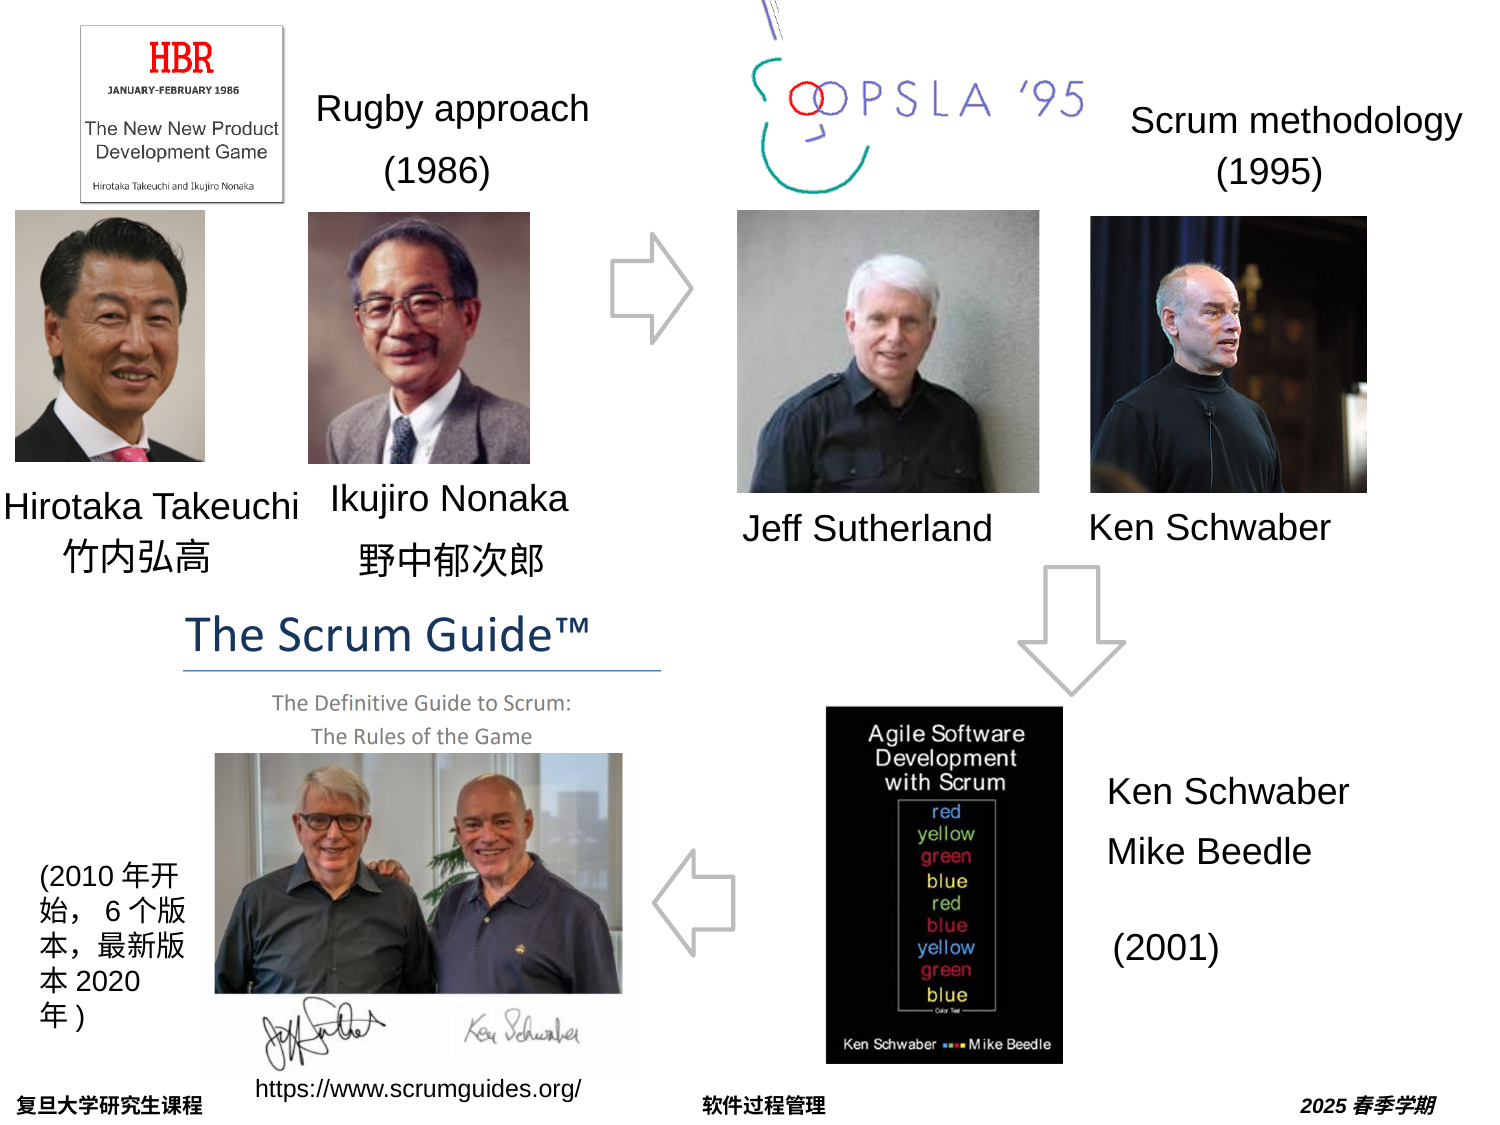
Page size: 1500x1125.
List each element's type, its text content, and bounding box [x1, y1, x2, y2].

picture [15, 210, 205, 463]
text_box Mike Beedle [1091, 819, 1328, 880]
text_box https://www.scrumguides.org/ [240, 1090, 598, 1110]
text_box Hirotaka Takeuchi [0, 474, 639, 535]
text_box Ken Schwaber [1092, 760, 1366, 820]
text_box (2010年开始，6个版本，最新版本2020年) [24, 849, 199, 1040]
text_box 竹内弘高 [47, 525, 228, 586]
picture [824, 705, 1064, 1065]
picture [1090, 216, 1368, 493]
text_box 野中郁次郎 [344, 529, 562, 590]
text_box Jeff Sutherland [727, 496, 1009, 557]
text_box (1995) [1200, 148, 1339, 200]
text_box Rugby approach [300, 76, 605, 136]
text_box (2001) [1097, 915, 1236, 976]
picture [732, 0, 1084, 196]
picture [736, 210, 1040, 493]
text_box Scrum methodology [1115, 88, 1489, 148]
text_box [610, 231, 694, 346]
picture [71, 15, 295, 207]
picture [170, 600, 668, 1081]
text_box (1986) [368, 138, 507, 199]
text_box [652, 848, 736, 958]
text_box [1017, 565, 1127, 698]
picture [307, 212, 531, 465]
text_box Ikujiro Nonaka [315, 466, 595, 526]
text_box Ken Schwaber [1073, 495, 1347, 556]
